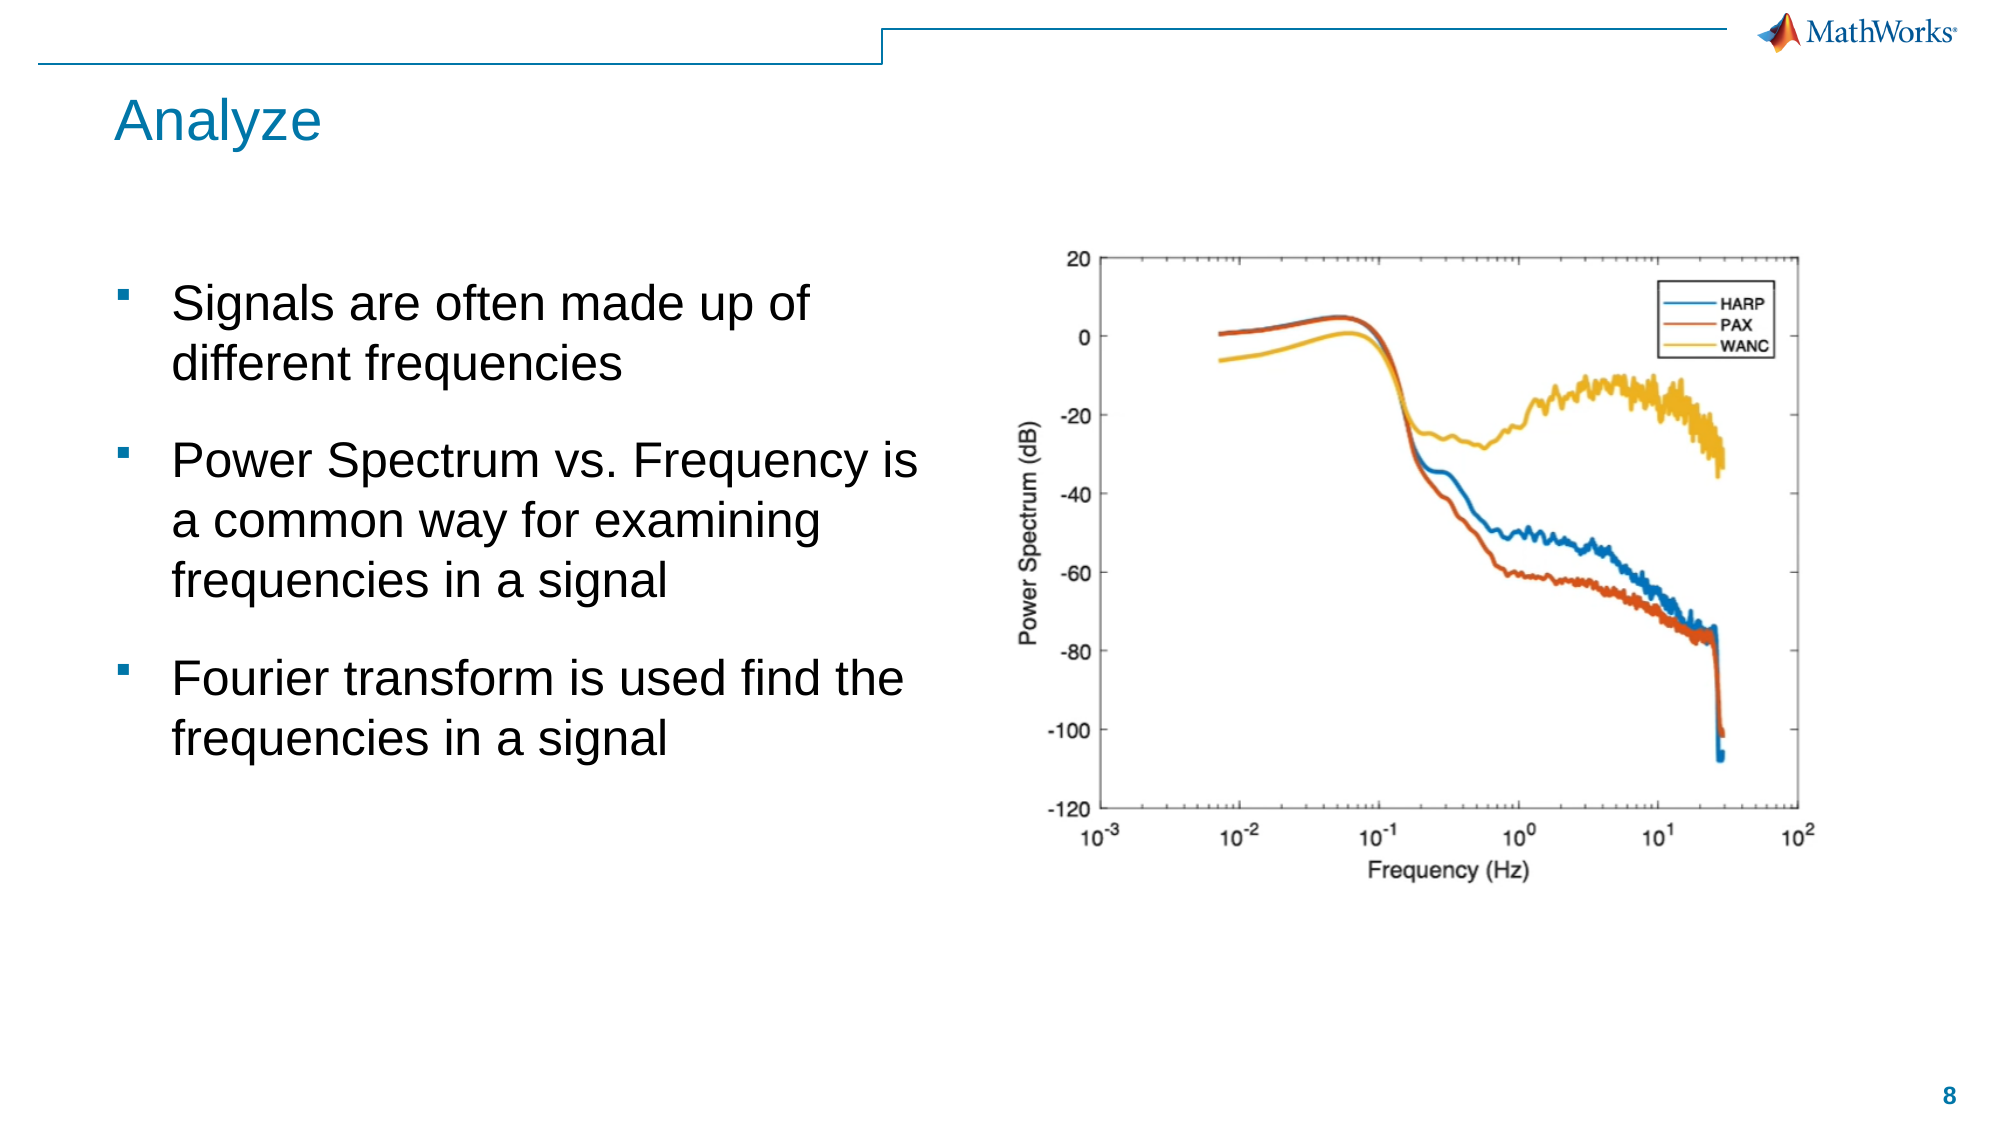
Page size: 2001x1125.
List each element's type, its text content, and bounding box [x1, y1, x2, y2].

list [999, 229, 1851, 896]
title Analyze [99, 75, 1867, 238]
list Signals are often made up of different frequencies Power Spectrum vs. Frequency is a common way for examining frequencies in a signal Fourier transform is used find the frequencies in a signal [99, 262, 950, 1025]
picture [1751, 3, 1970, 63]
